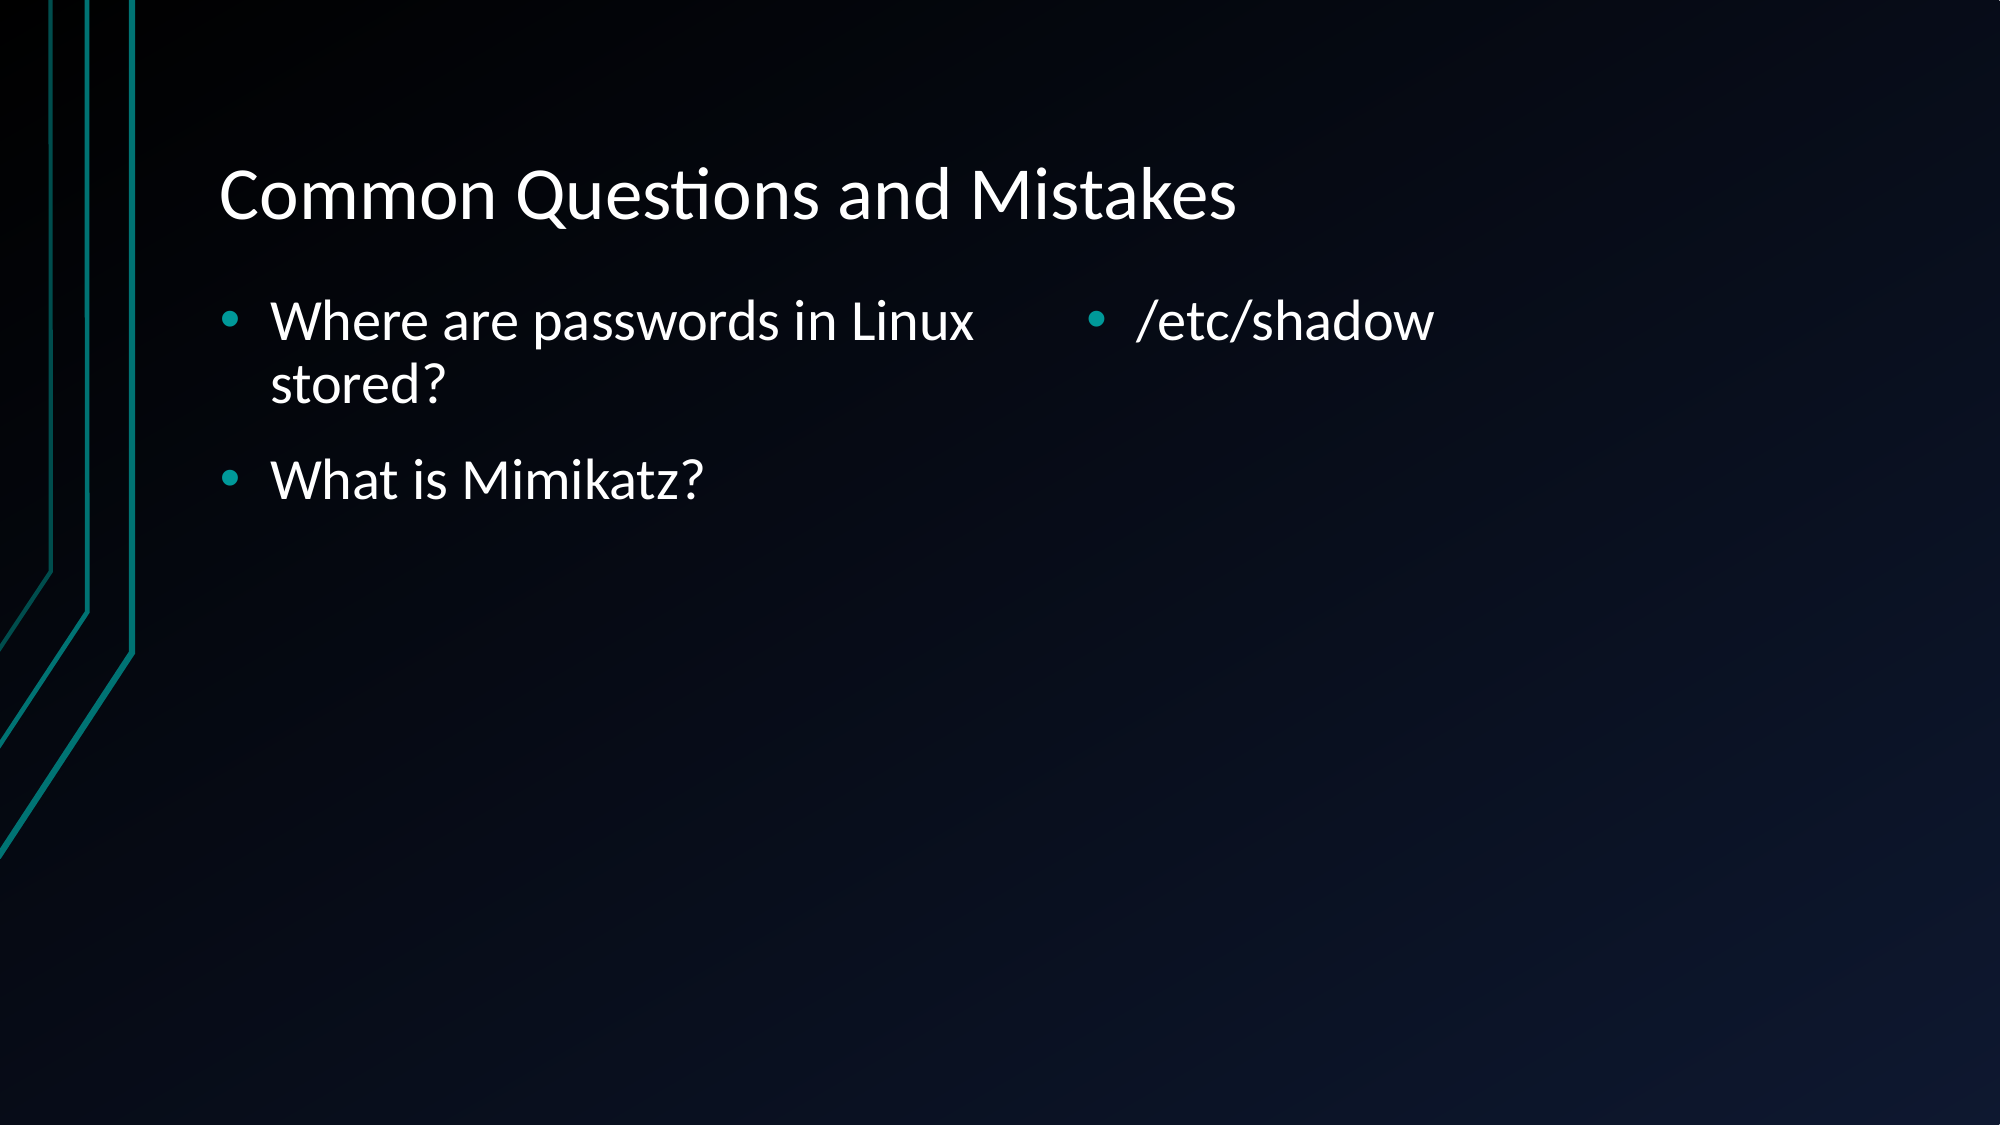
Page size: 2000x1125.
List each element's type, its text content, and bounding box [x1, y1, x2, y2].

title Common Questions and Mistakes [199, 45, 1900, 246]
list /etc/shadow [1066, 279, 1900, 1013]
list Where are passwords in Linux stored? What is Mimikatz? [199, 279, 1033, 1013]
